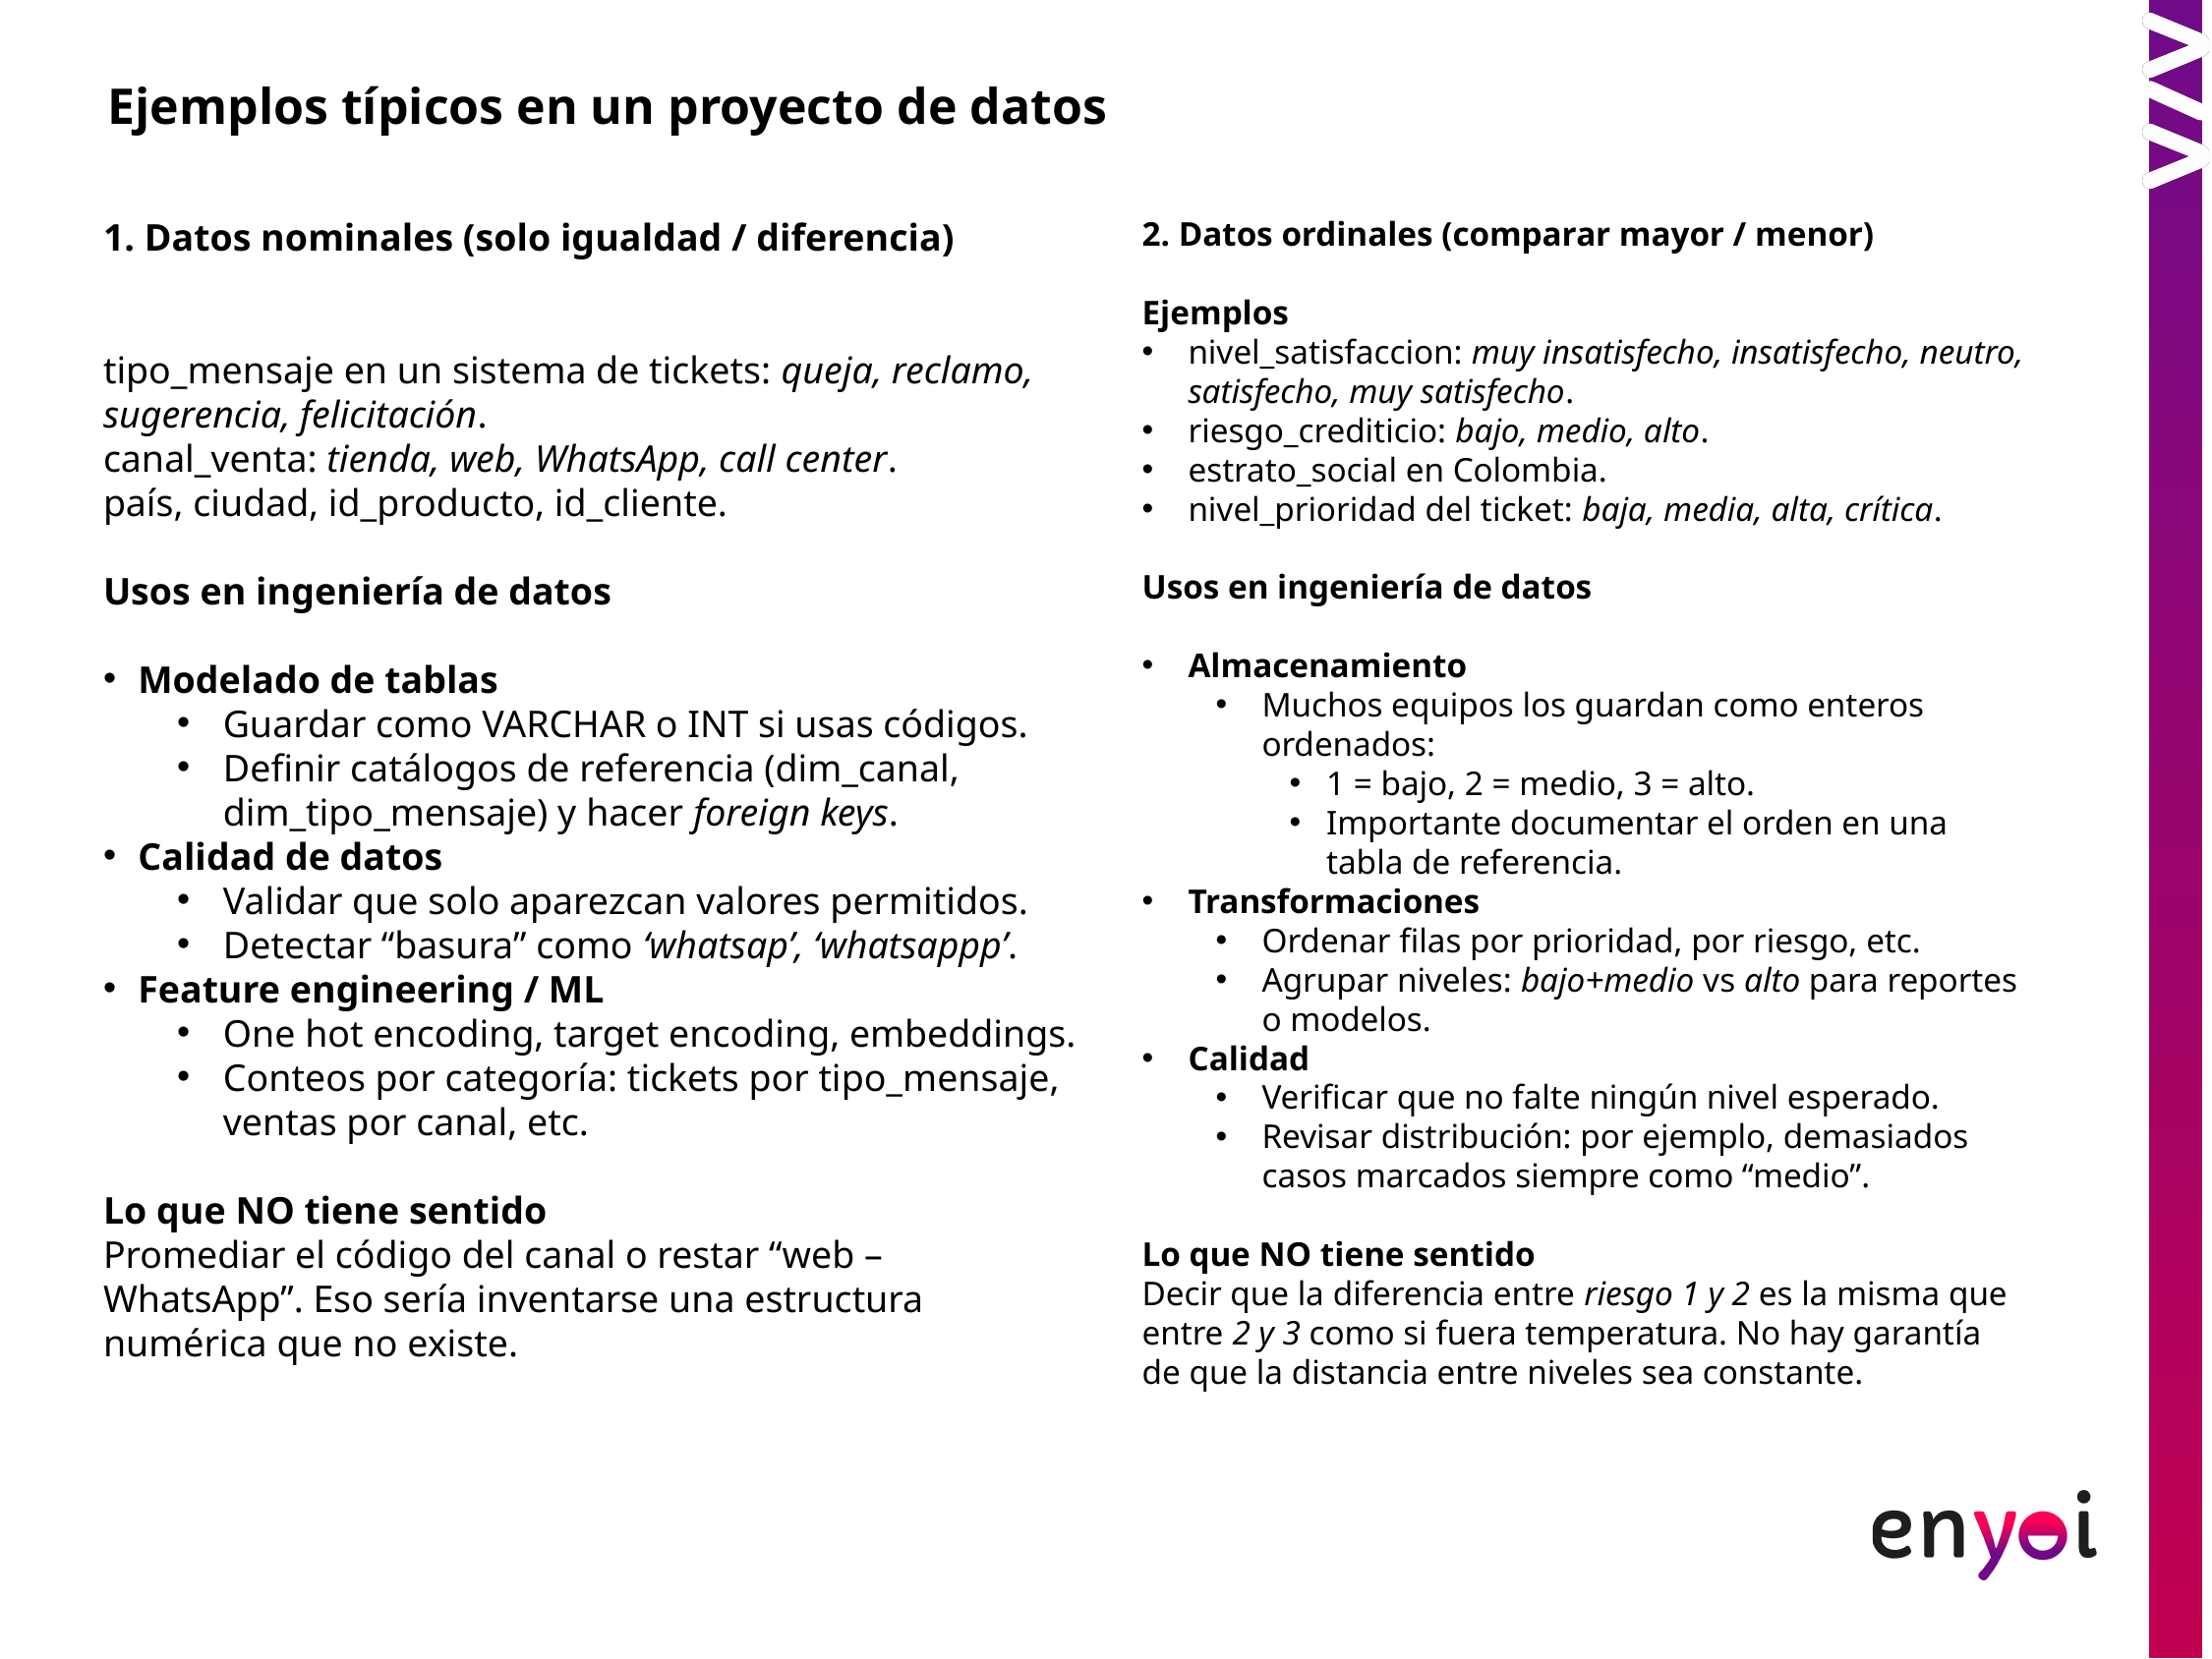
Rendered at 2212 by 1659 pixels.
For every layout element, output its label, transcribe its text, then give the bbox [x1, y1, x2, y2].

text_box Ejemplos típicos en un proyecto de datos [92, 67, 1200, 142]
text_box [2139, 0, 2212, 1659]
text_box [1872, 1490, 2097, 1580]
text_box 1. Datos nominales (solo igualdad / diferencia) tipo_mensaje en un sistema de tickets: queja, reclamo, sugerencia, felicitación. canal_venta: tienda, web, WhatsApp, call center. país, ciudad, id_producto, id_cliente. Usos en ingeniería de datos Modelado de tablas Guardar como VARCHAR o INT si usas códigos. Definir catálogos de referencia (dim_canal, dim_tipo_mensaje) y hacer foreign keys. Calidad de datos Validar que solo aparezcan valores permitidos. Detectar “basura” como ‘whatsap’, ‘whatsappp’. Feature engineering / ML One hot encoding, target encoding, embeddings. Conteos por categoría: tickets por tipo_mensaje, ventas por canal, etc. Lo que NO tiene sentido Promediar el código del canal o restar “web – WhatsApp”. Eso sería inventarse una estructura numérica que no existe. [88, 206, 1102, 1440]
text_box 2. Datos ordinales (comparar mayor / menor) Ejemplos nivel_satisfaccion: muy insatisfecho, insatisfecho, neutro, satisfecho, muy satisfecho. riesgo_crediticio: bajo, medio, alto. estrato_social en Colombia. nivel_prioridad del ticket: baja, media, alta, crítica. Usos en ingeniería de datos Almacenamiento Muchos equipos los guardan como enteros ordenados: 1 = bajo, 2 = medio, 3 = alto. Importante documentar el orden en una tabla de referencia. Transformaciones Ordenar filas por prioridad, por riesgo, etc. Agrupar niveles: bajo+medio vs alto para reportes o modelos. Calidad Verificar que no falte ningún nivel esperado. Revisar distribución: por ejemplo, demasiados casos marcados siempre como “medio”. Lo que NO tiene sentido Decir que la diferencia entre riesgo 1 y 2 es la misma que entre 2 y 3 como si fuera temperatura. No hay garantía de que la distancia entre niveles sea constante. [1127, 206, 2044, 1399]
